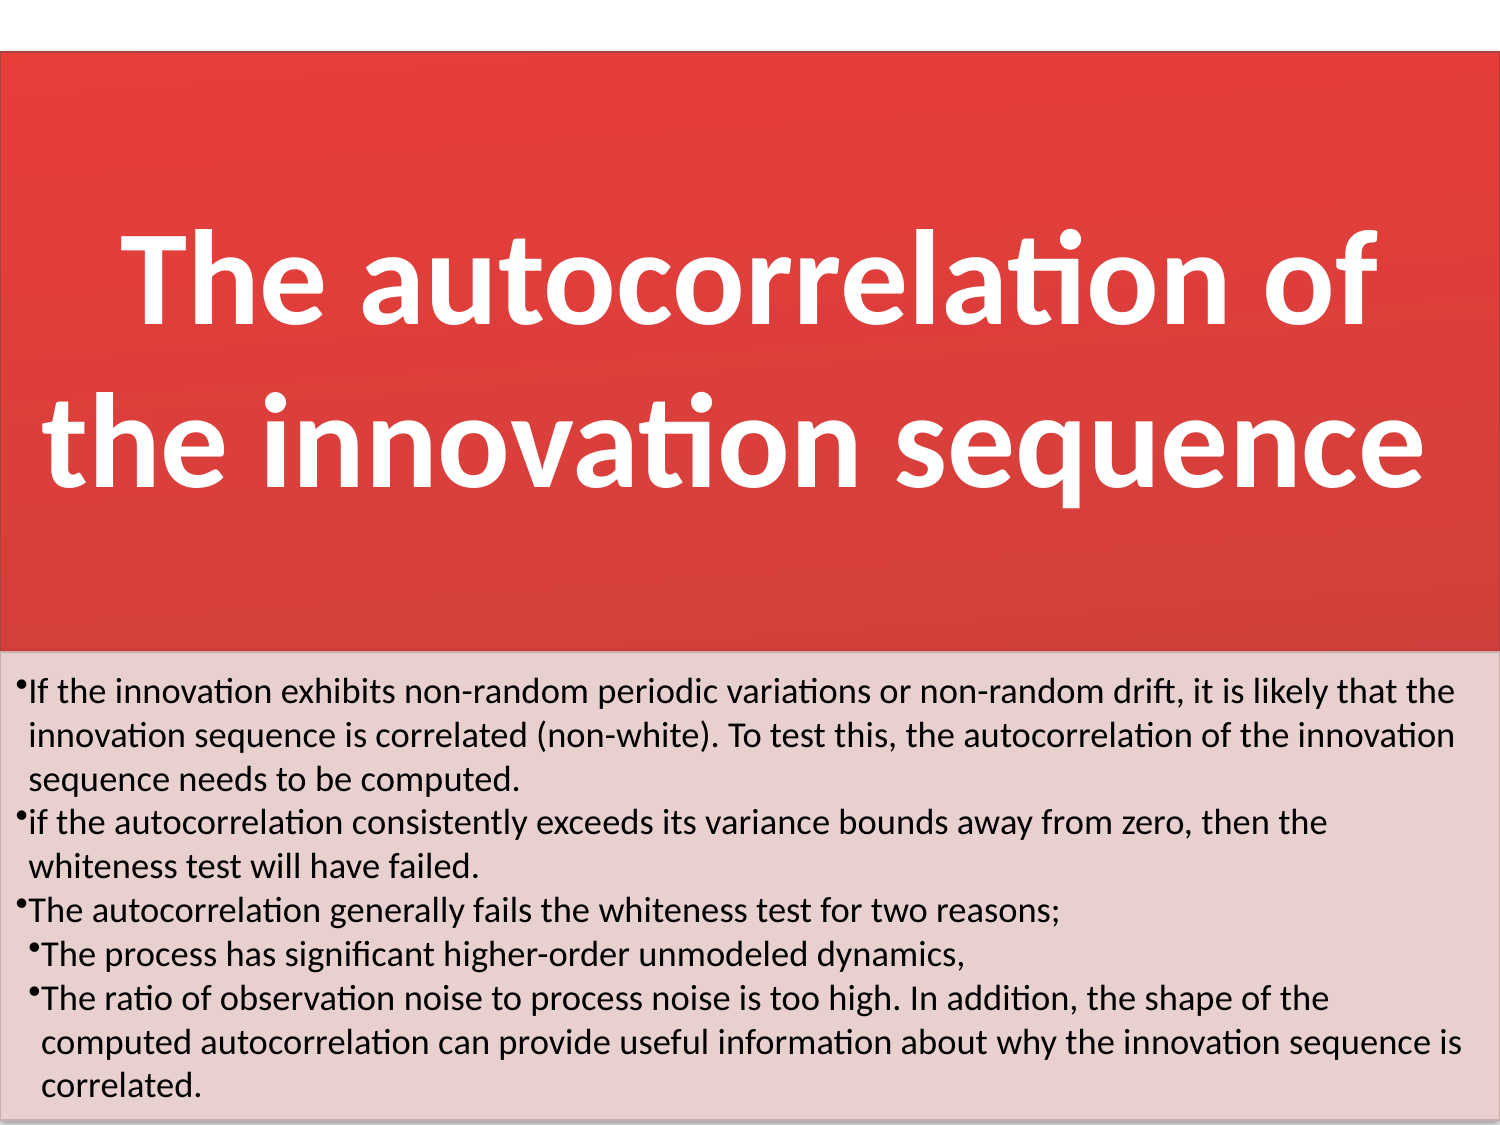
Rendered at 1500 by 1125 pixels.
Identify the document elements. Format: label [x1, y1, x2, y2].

text_box [0, 0, 1500, 1125]
